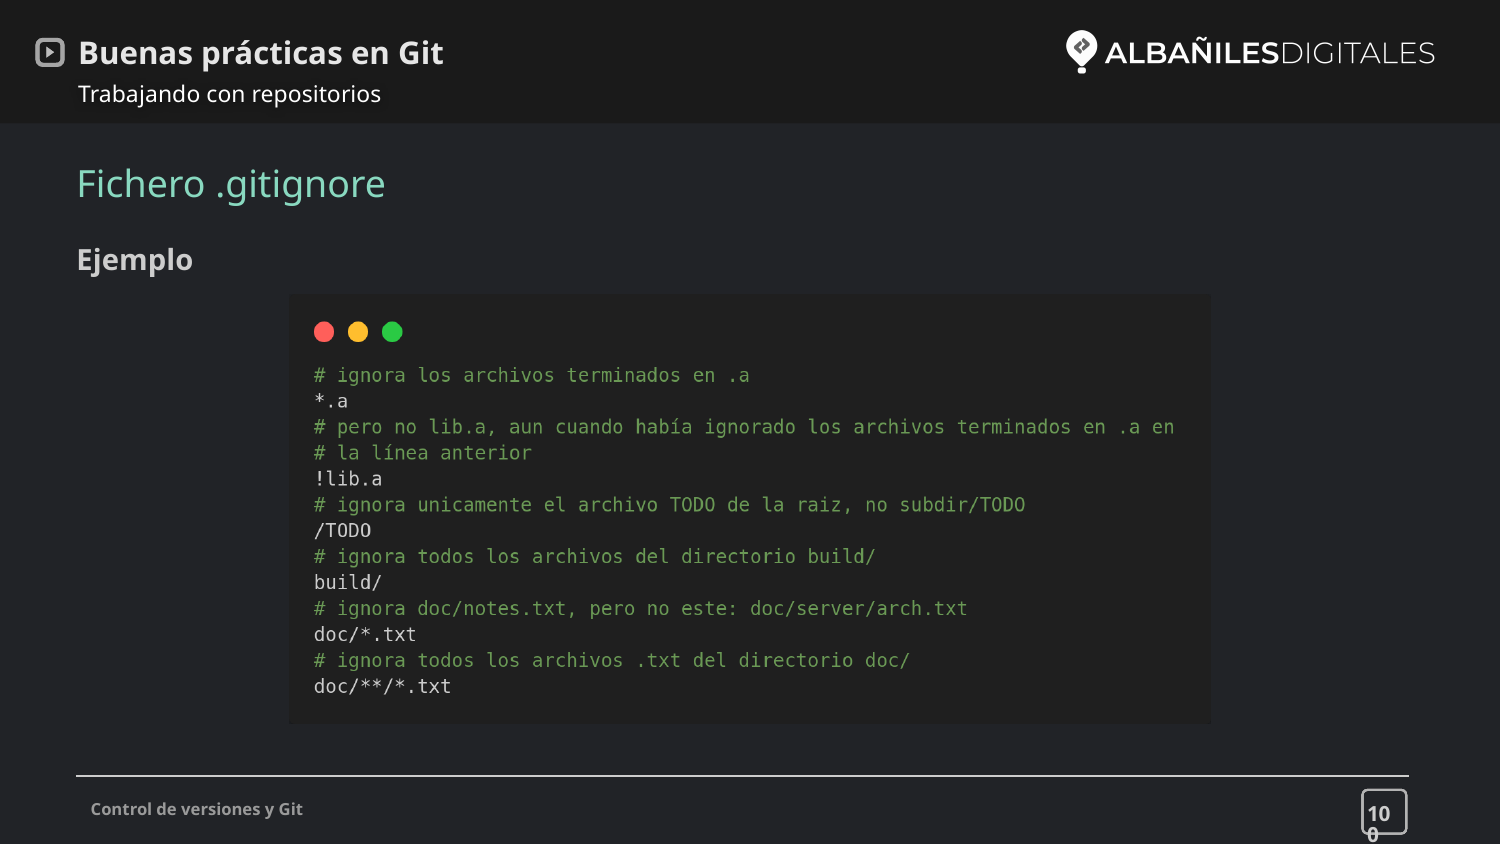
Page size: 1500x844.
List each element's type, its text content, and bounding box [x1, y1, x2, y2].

picture [289, 294, 1211, 724]
picture [1066, 30, 1439, 74]
text_box Fichero .gitignore [76, 140, 788, 233]
title Buenas prácticas en Git [63, 18, 934, 61]
slide_number 100 [1352, 785, 1417, 844]
subtitle Trabajando con repositorios [63, 64, 1324, 114]
text_box Ejemplo [76, 233, 684, 286]
